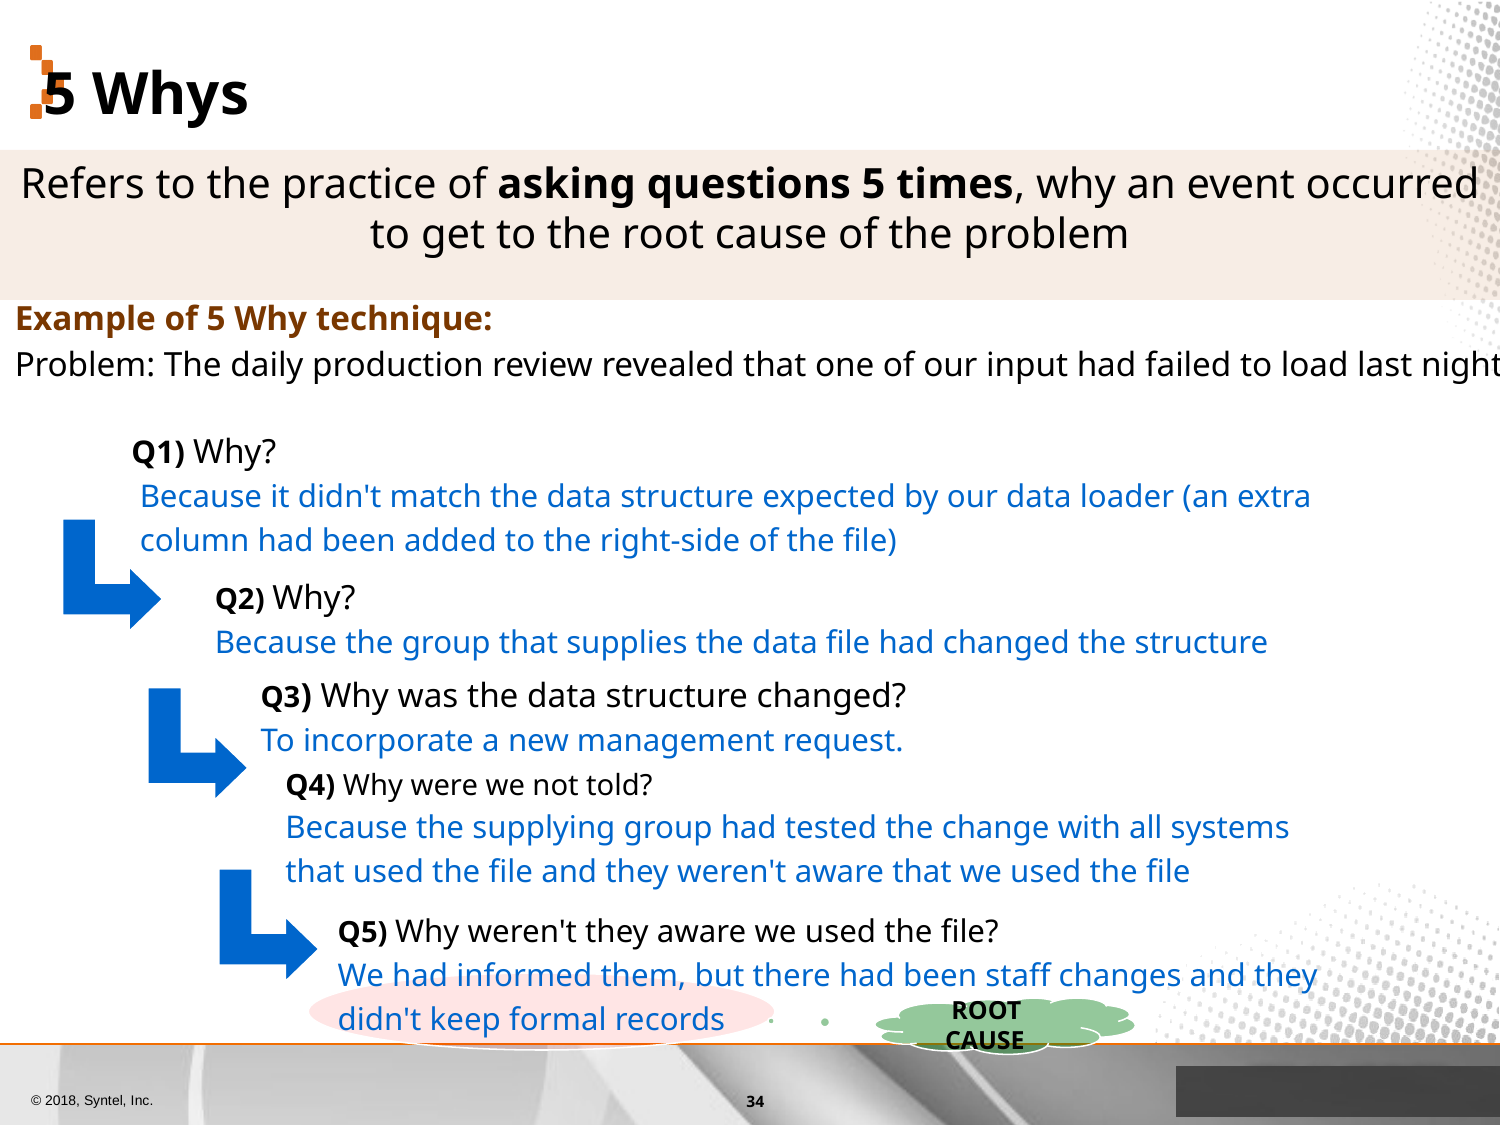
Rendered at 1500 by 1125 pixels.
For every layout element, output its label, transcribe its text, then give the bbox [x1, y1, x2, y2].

text_box [147, 687, 245, 801]
text_box [762, 817, 1500, 938]
text_box Example of 5 Why technique: Problem: The daily production review revealed that one of our input had failed to load last night [0, 300, 1500, 390]
text_box Q1) Why? Because it didn't match the data structure expected by our data loader (an extra column had been added to the right-side of the file) [116, 422, 1500, 523]
text_box Q3) Why was the data structure changed? To incorporate a new management request. Q4) Why were we not told? Because the supplying group had tested the change with all systems that used the file and they weren't aware that we used the file [245, 666, 1500, 817]
picture [1176, 1066, 1500, 1117]
text_box ROOT CAUSE [874, 1017, 1136, 1055]
text_box 5 Whys [29, 41, 1292, 142]
text_box [62, 518, 163, 632]
text_box [762, 523, 1500, 568]
text_box Q2) Why? Because the group that supplies the data file had changed the structure [200, 568, 1500, 694]
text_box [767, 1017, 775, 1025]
text_box Refers to the practice of asking questions 5 times, why an event occurred to get to the root cause of the problem [0, 149, 1500, 300]
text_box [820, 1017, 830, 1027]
text_box [308, 998, 770, 1051]
text_box [218, 868, 319, 982]
text_box Q5) Why weren't they aware we used the file? We had informed them, but there had been staff changes and they didn't keep formal records [322, 904, 1471, 1017]
